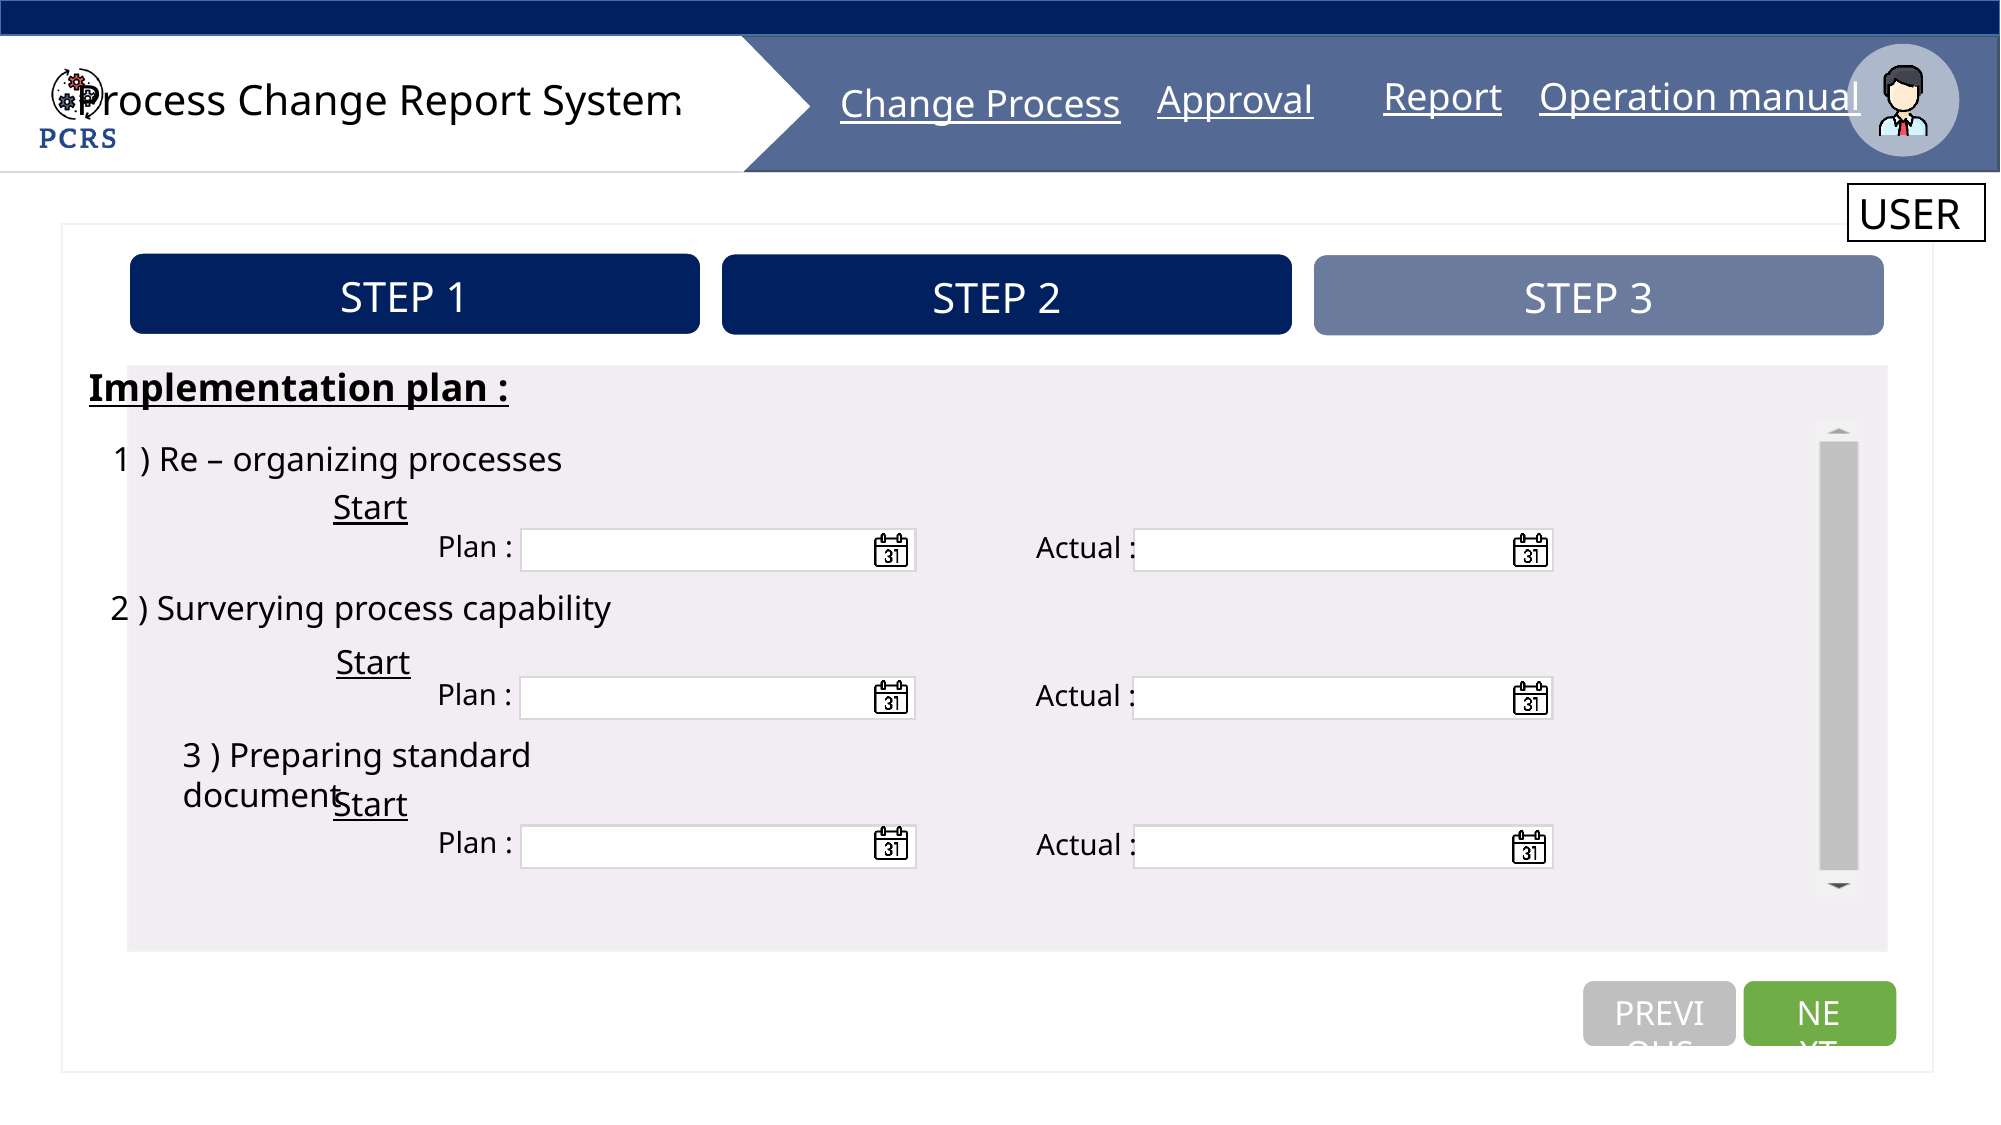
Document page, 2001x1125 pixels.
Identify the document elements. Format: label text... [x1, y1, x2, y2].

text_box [1582, 979, 1738, 1048]
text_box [1742, 979, 1898, 1048]
text_box [520, 824, 917, 869]
text_box [1152, 528, 1554, 572]
text_box Implementation plan : [74, 356, 524, 417]
text_box Start [318, 775, 423, 831]
picture [1513, 533, 1548, 567]
picture [874, 826, 908, 860]
text_box Plan : [423, 520, 528, 571]
text_box Actual : [1021, 818, 1152, 869]
text_box [520, 528, 917, 572]
text_box 3 ) Preparing standard document [167, 727, 600, 822]
text_box Plan : [422, 668, 528, 719]
text_box [127, 365, 1888, 952]
text_box [1151, 676, 1554, 720]
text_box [1847, 180, 1986, 247]
text_box 1 ) Re – organizing processes [97, 430, 588, 486]
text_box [720, 253, 1294, 336]
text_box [1312, 254, 1886, 337]
text_box Actual : [1020, 669, 1151, 720]
picture [874, 533, 908, 567]
text_box [519, 676, 916, 720]
picture [874, 680, 908, 714]
text_box [1152, 824, 1554, 869]
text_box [0, 0, 2000, 175]
text_box Start [321, 633, 426, 689]
picture [1512, 830, 1546, 864]
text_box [128, 252, 702, 335]
picture [1797, 422, 1883, 903]
text_box Actual : [1021, 522, 1152, 572]
text_box Start [318, 479, 423, 534]
text_box Plan : [423, 817, 528, 868]
text_box 2 ) Surverying process capability [95, 579, 636, 635]
text_box [61, 223, 1934, 1073]
picture [1513, 681, 1548, 715]
